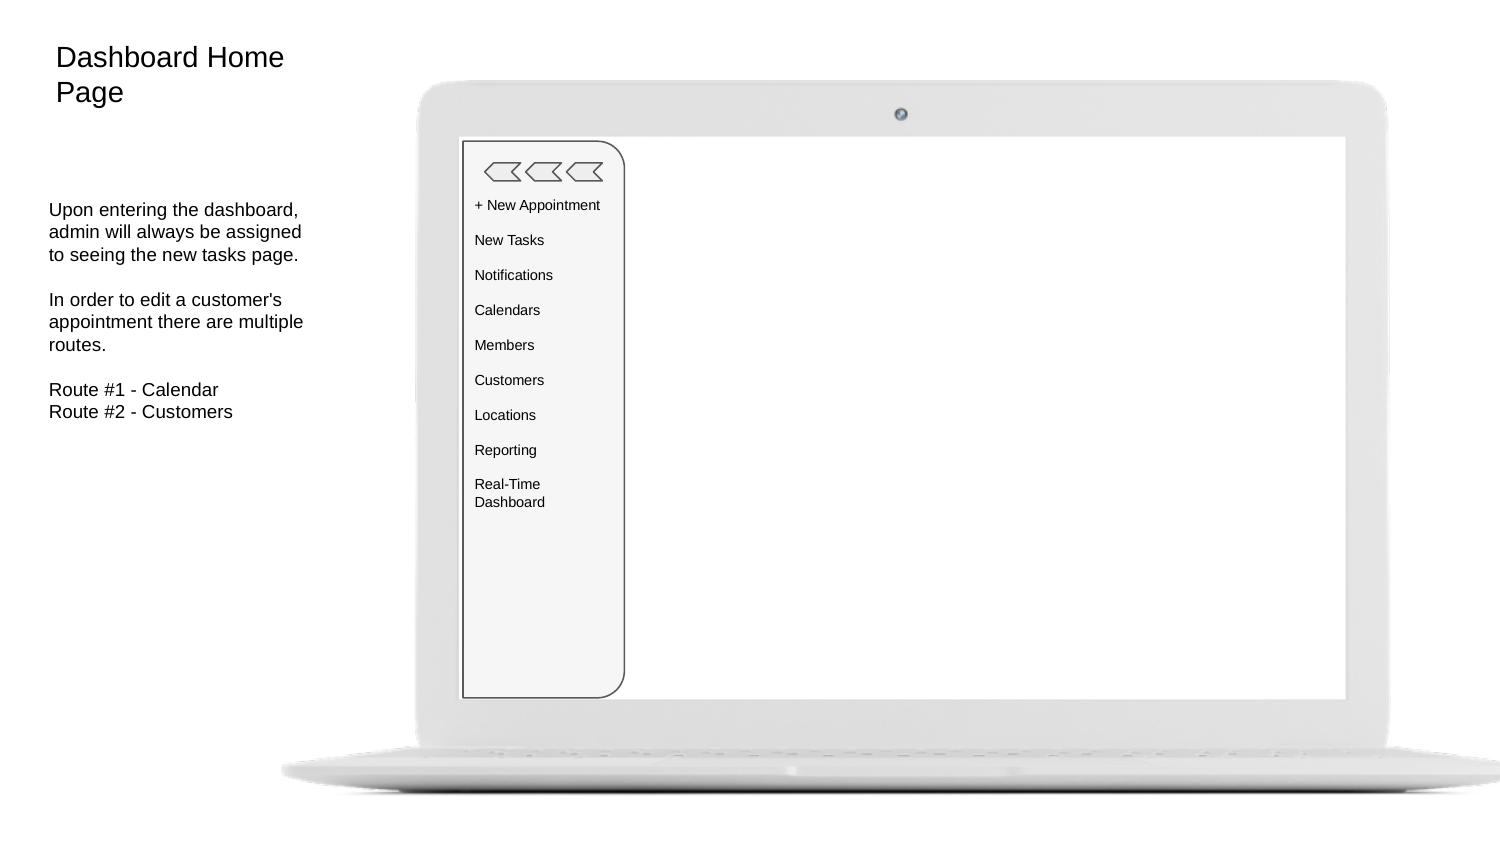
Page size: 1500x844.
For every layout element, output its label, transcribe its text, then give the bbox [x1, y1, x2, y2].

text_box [280, 80, 1500, 796]
text_box Upon entering the dashboard, admin will always be assigned to seeing the new tasks page. In order to edit a customer's appointment there are multiple routes. Route #1 - Calendar Route #2 - Customers [33, 182, 275, 515]
text_box Dashboard Home Page [40, 23, 314, 179]
